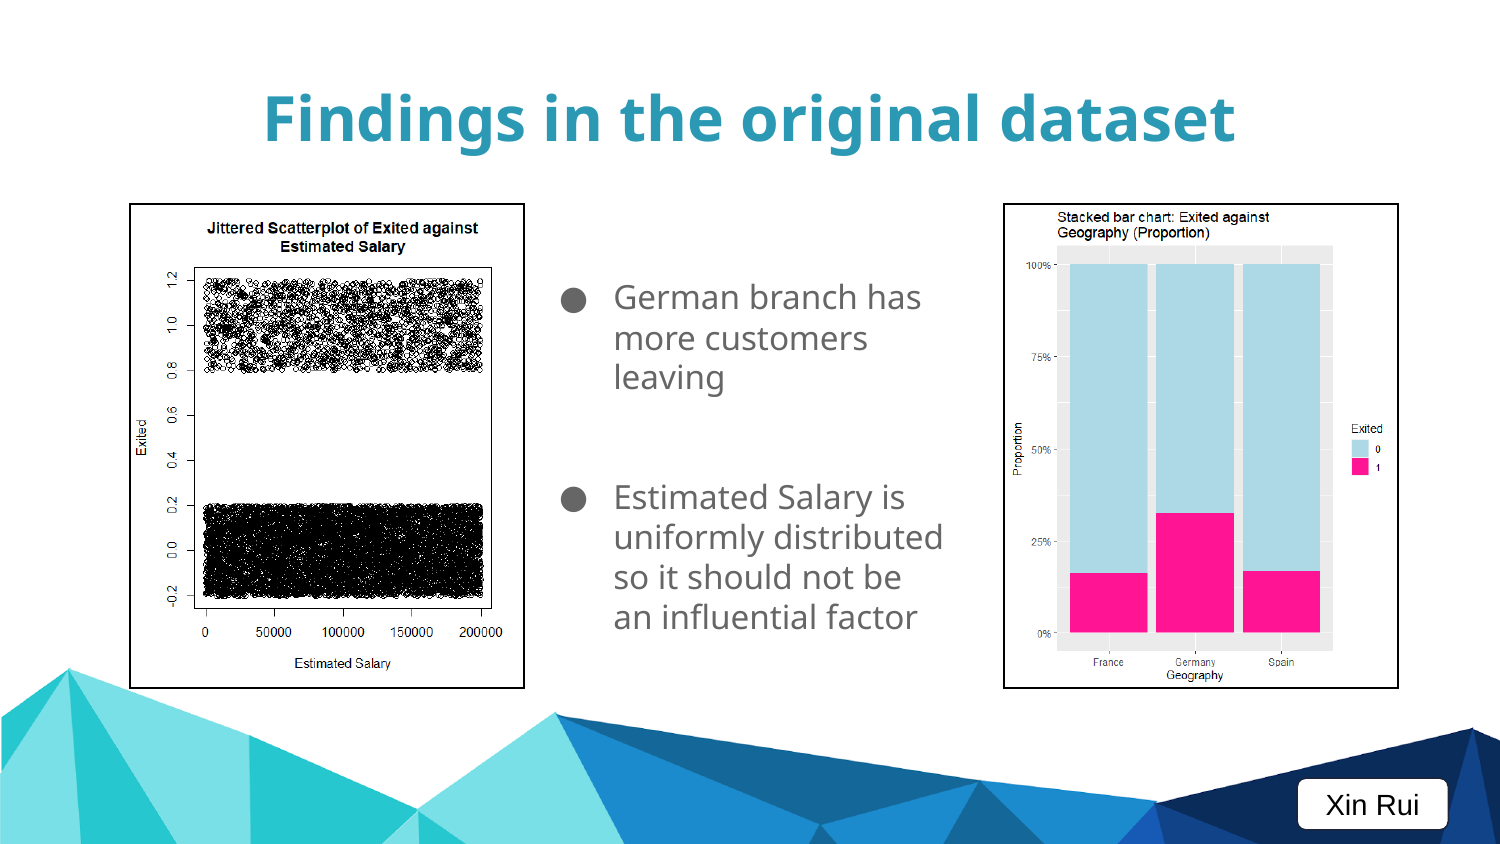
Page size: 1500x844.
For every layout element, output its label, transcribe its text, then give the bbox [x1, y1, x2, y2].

text_box German branch has more customers leaving Estimated Salary is uniformly distributed so it should not be an influential factor [527, 261, 966, 656]
picture [0, 667, 1500, 844]
picture [1005, 204, 1398, 687]
text_box Xin Rui [1297, 778, 1449, 830]
text_box Findings in the original dataset [102, 76, 1398, 158]
picture [131, 204, 524, 687]
